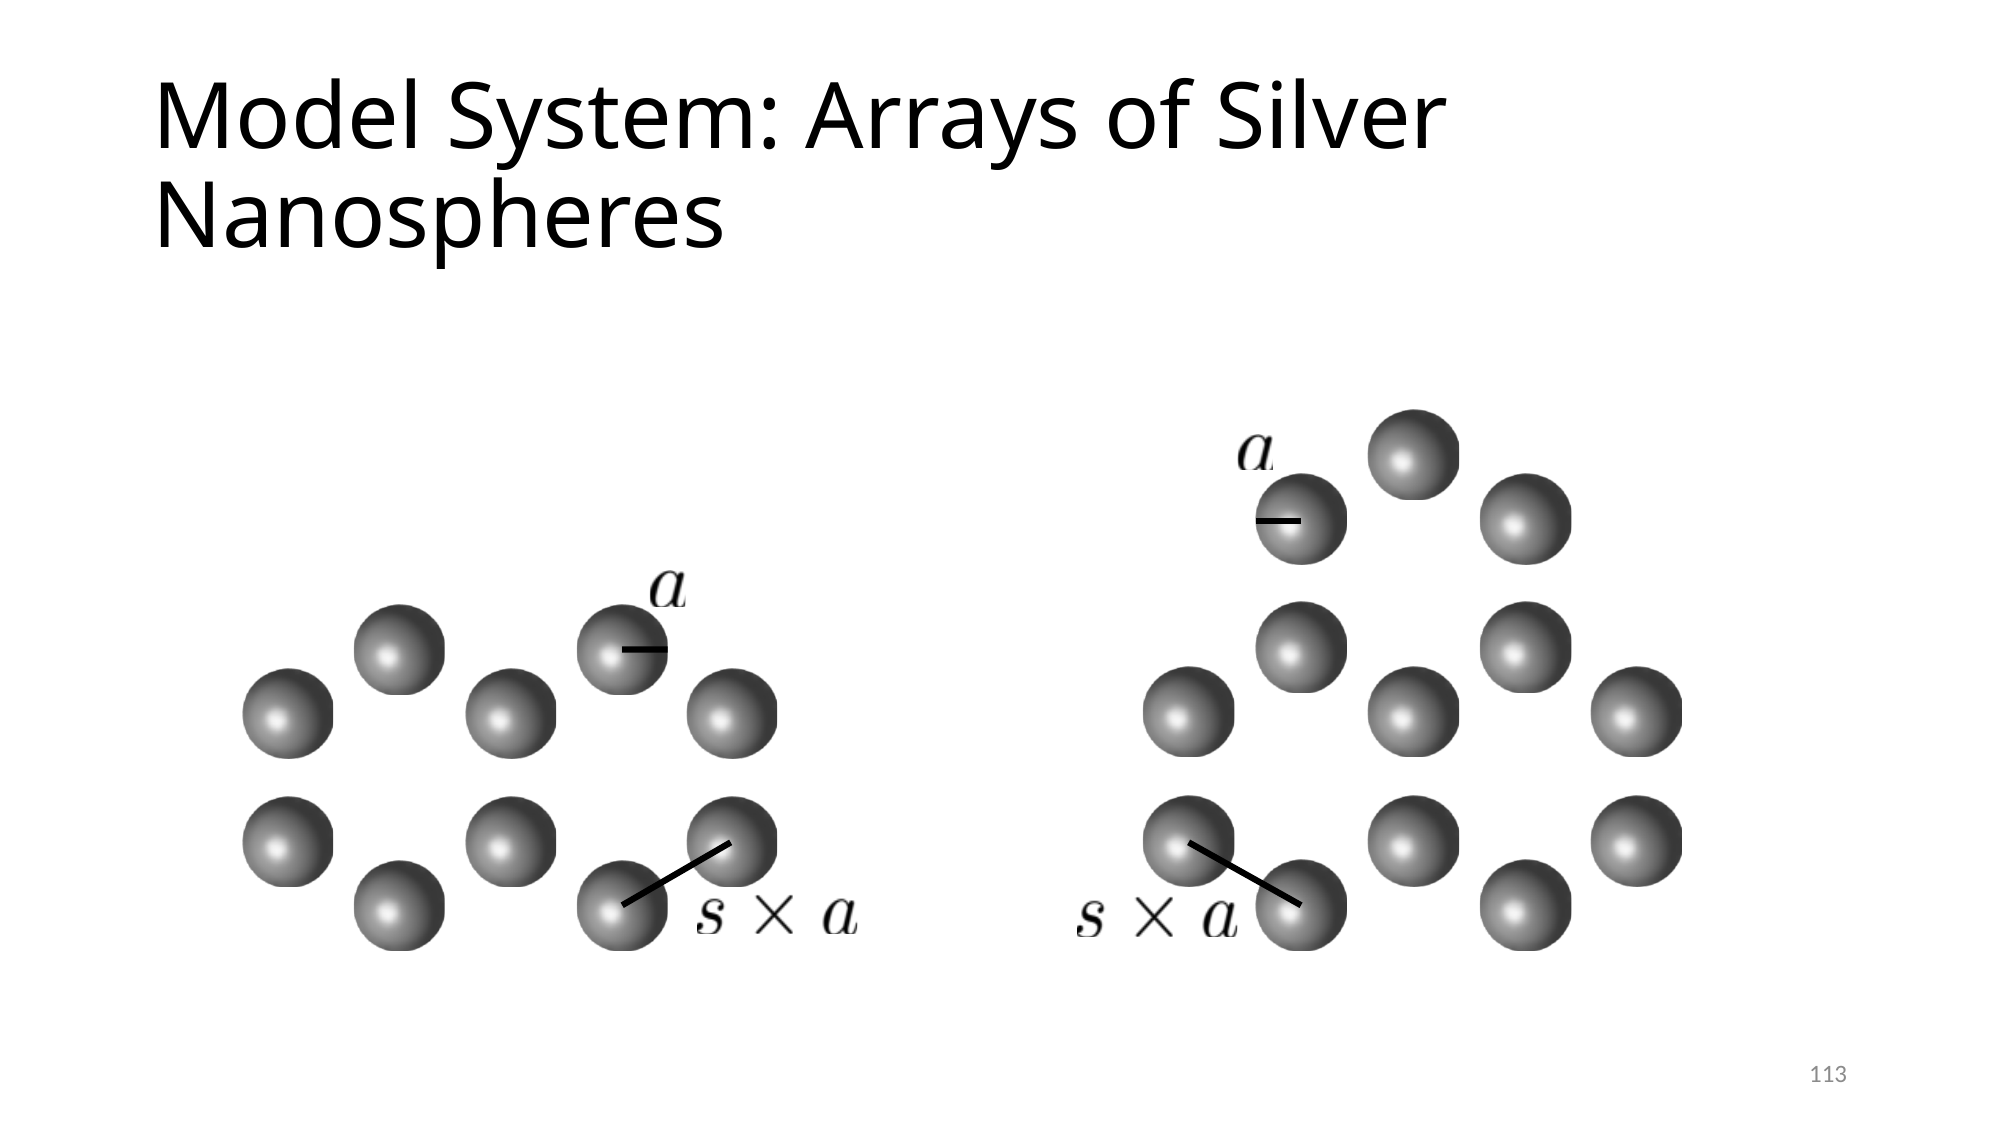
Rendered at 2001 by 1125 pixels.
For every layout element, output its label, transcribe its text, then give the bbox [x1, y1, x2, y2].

picture [1237, 434, 1273, 470]
title Model System: Arrays of Silver Nanospheres [137, 59, 1863, 278]
slide_number 112 [1412, 1042, 1863, 1103]
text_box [1142, 408, 1682, 951]
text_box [1188, 842, 1301, 906]
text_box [242, 604, 778, 951]
picture [1077, 896, 1238, 937]
picture [696, 894, 858, 934]
picture [649, 570, 686, 607]
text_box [622, 842, 731, 906]
